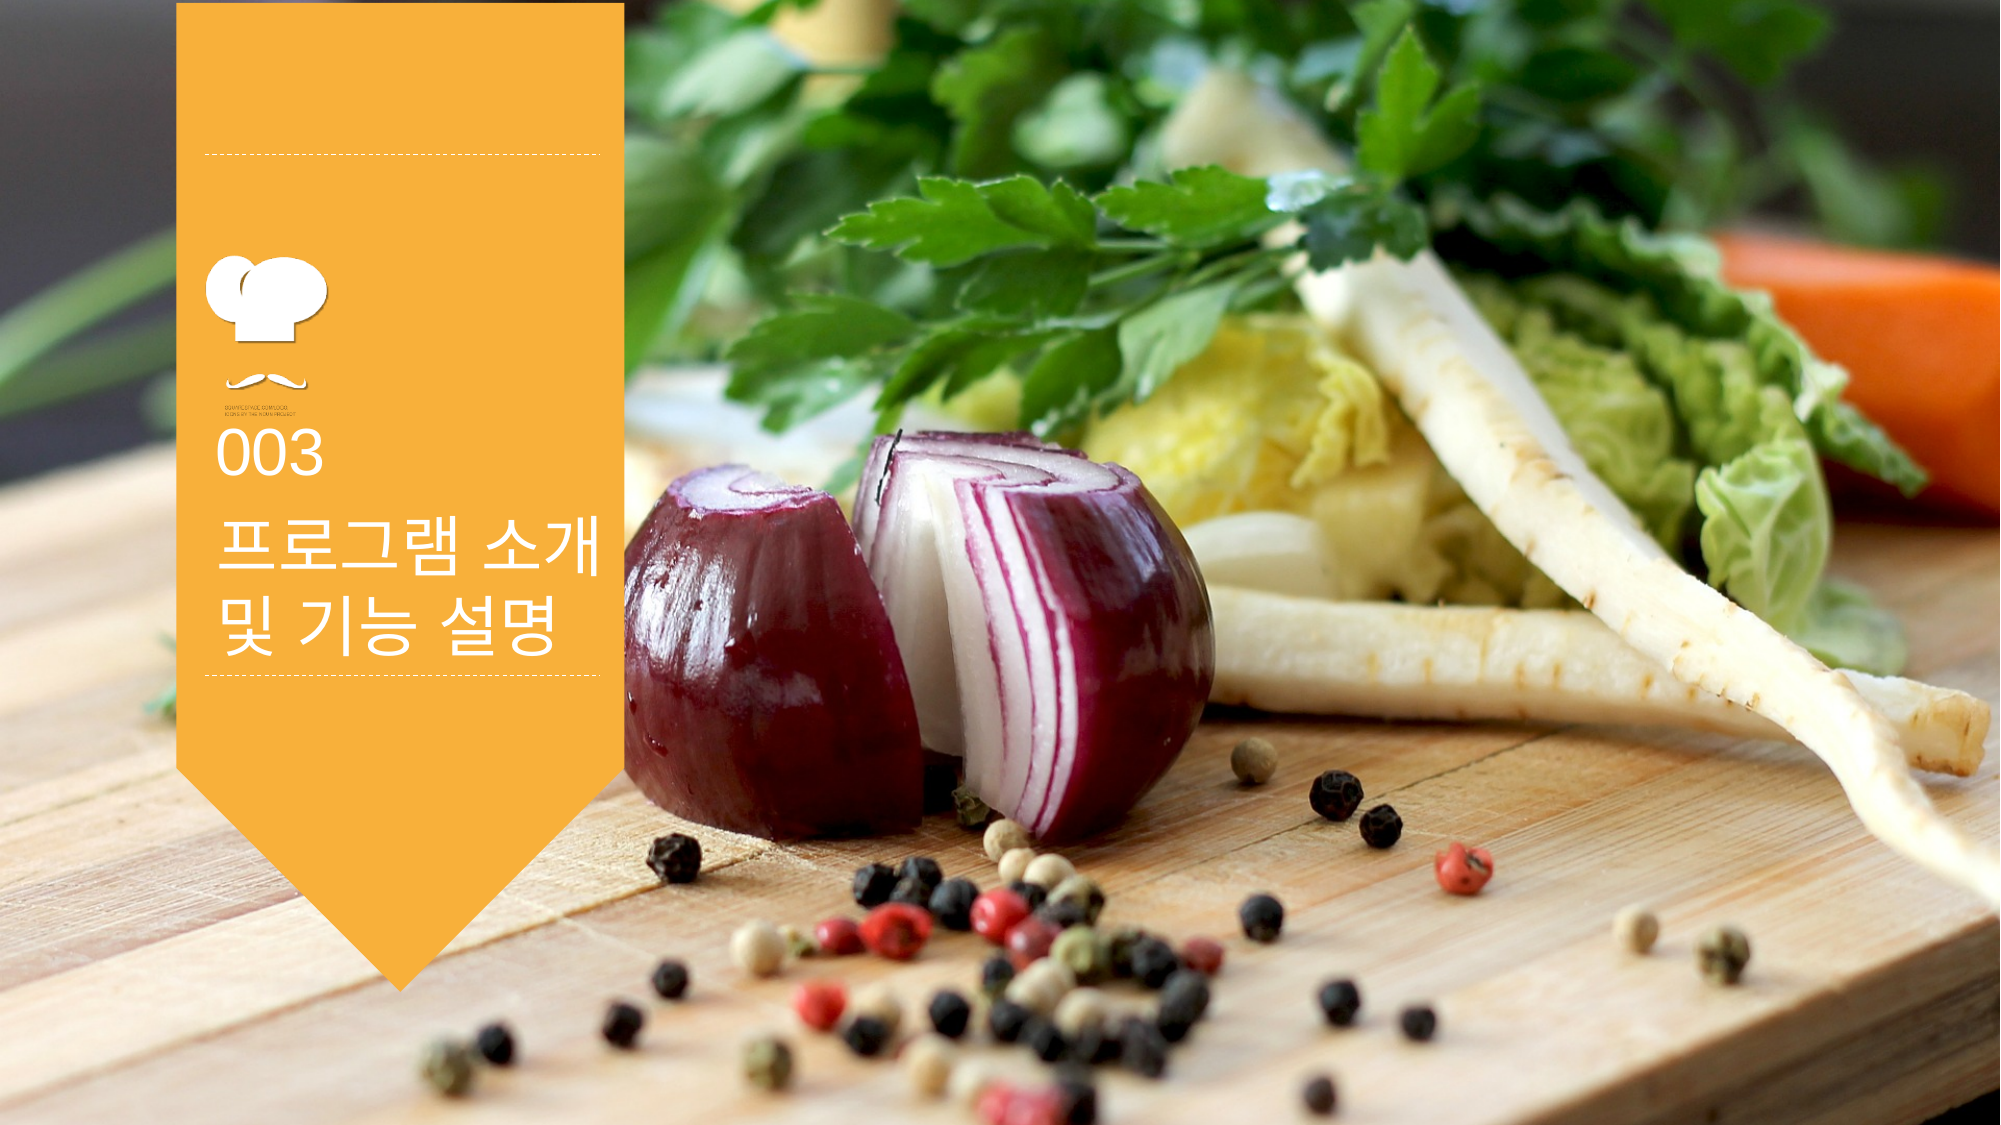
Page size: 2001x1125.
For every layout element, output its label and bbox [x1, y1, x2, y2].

picture [0, 0, 2000, 1125]
text_box [195, 230, 341, 423]
text_box [176, 2, 625, 992]
